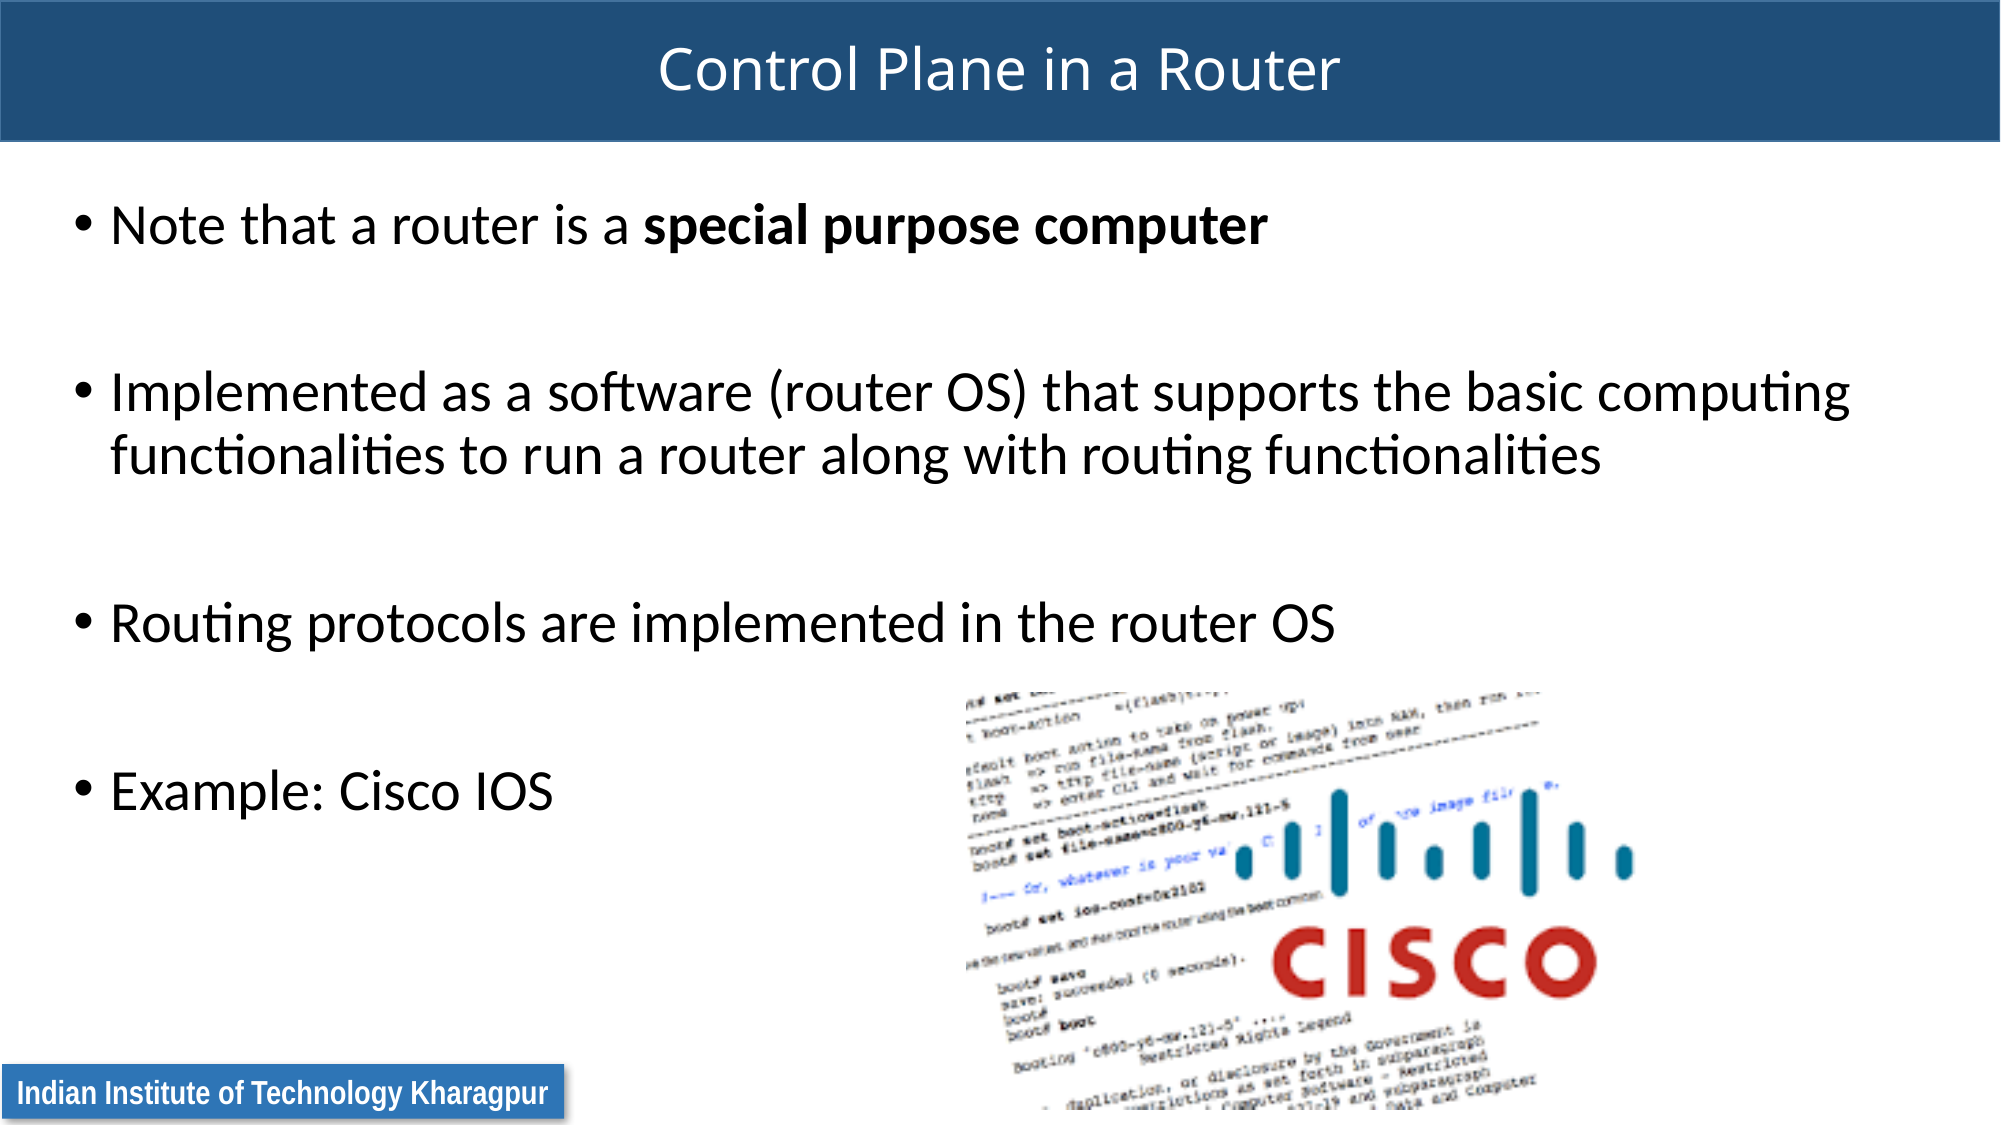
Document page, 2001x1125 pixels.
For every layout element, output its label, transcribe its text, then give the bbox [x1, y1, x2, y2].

title Control Plane in a Router [0, 1, 2000, 141]
picture [966, 692, 1868, 1110]
list Note that a router is a special purpose computer Implemented as a software (router OS) that supports the basic computing functionalities to run a router along with routing functionalities Routing protocols are implemented in the router OS Example: Cisco IOS [58, 186, 1954, 1065]
